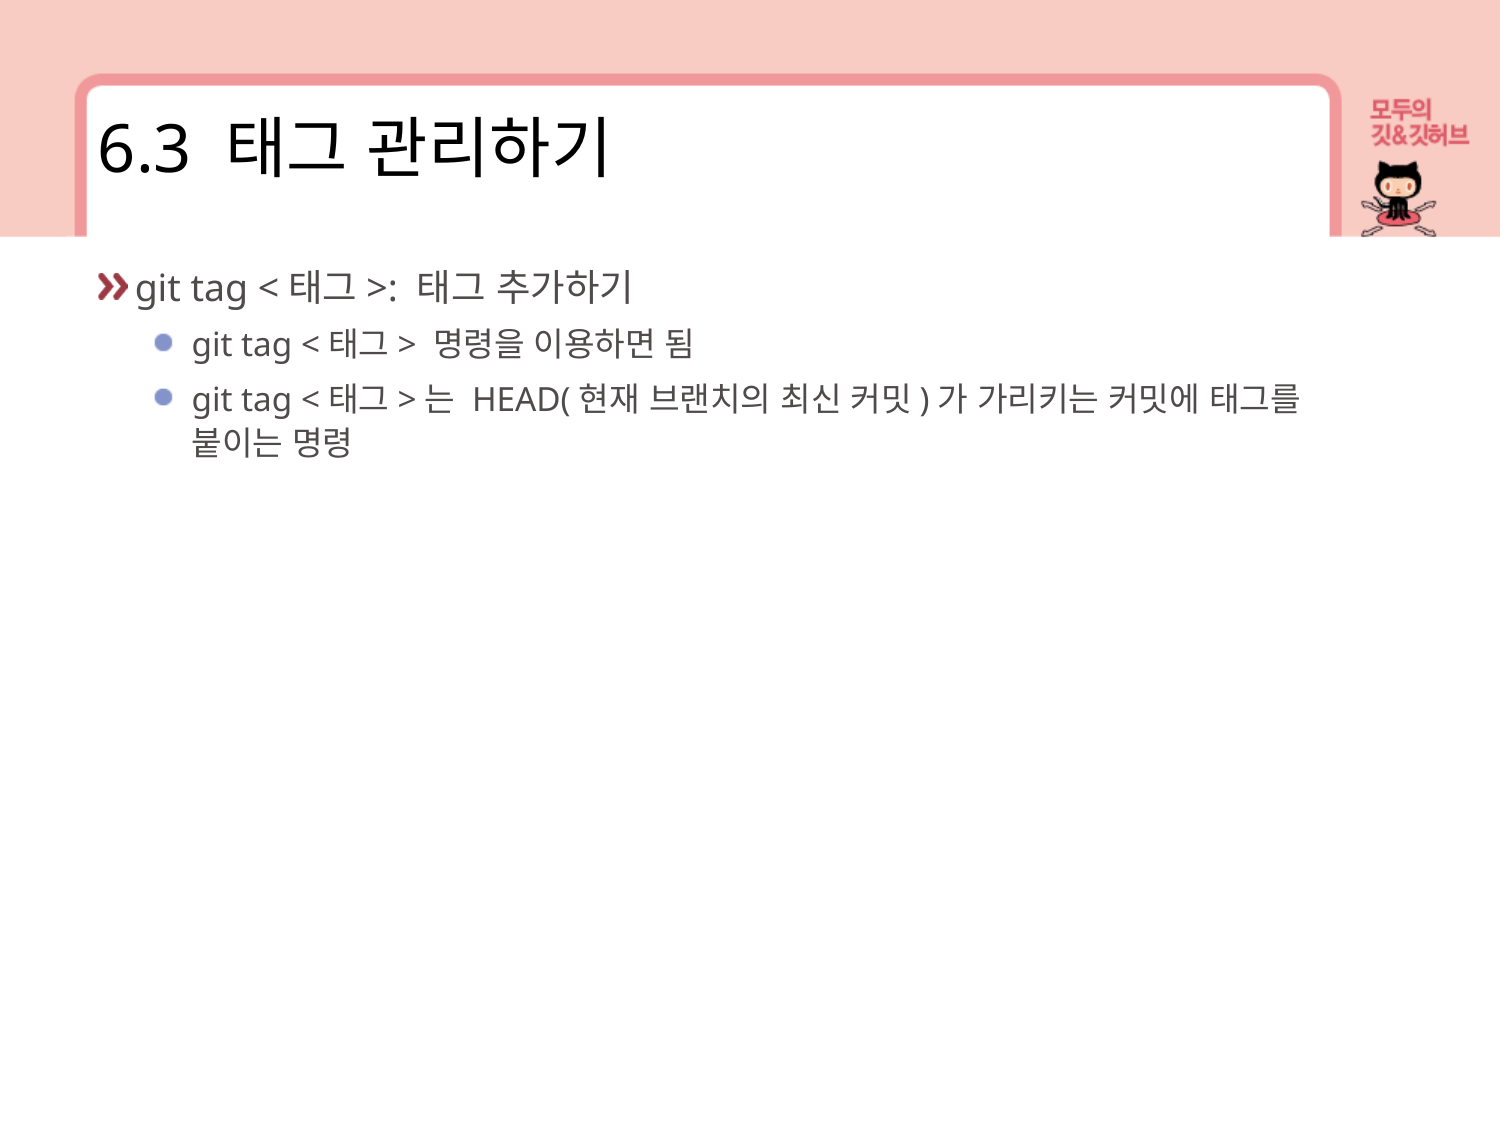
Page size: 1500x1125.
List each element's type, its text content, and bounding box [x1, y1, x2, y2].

text_box 6.3 태그 관리하기 [82, 61, 1413, 193]
picture [0, 0, 1500, 1125]
text_box git tag <태그>: 태그 추가하기 git tag <태그> 명령을 이용하면 됨 git tag <태그>는 HEAD(현재 브랜치의 최신 커밋)가 가리키는 커밋에 태그를 붙이는 명령 [82, 252, 1413, 1067]
